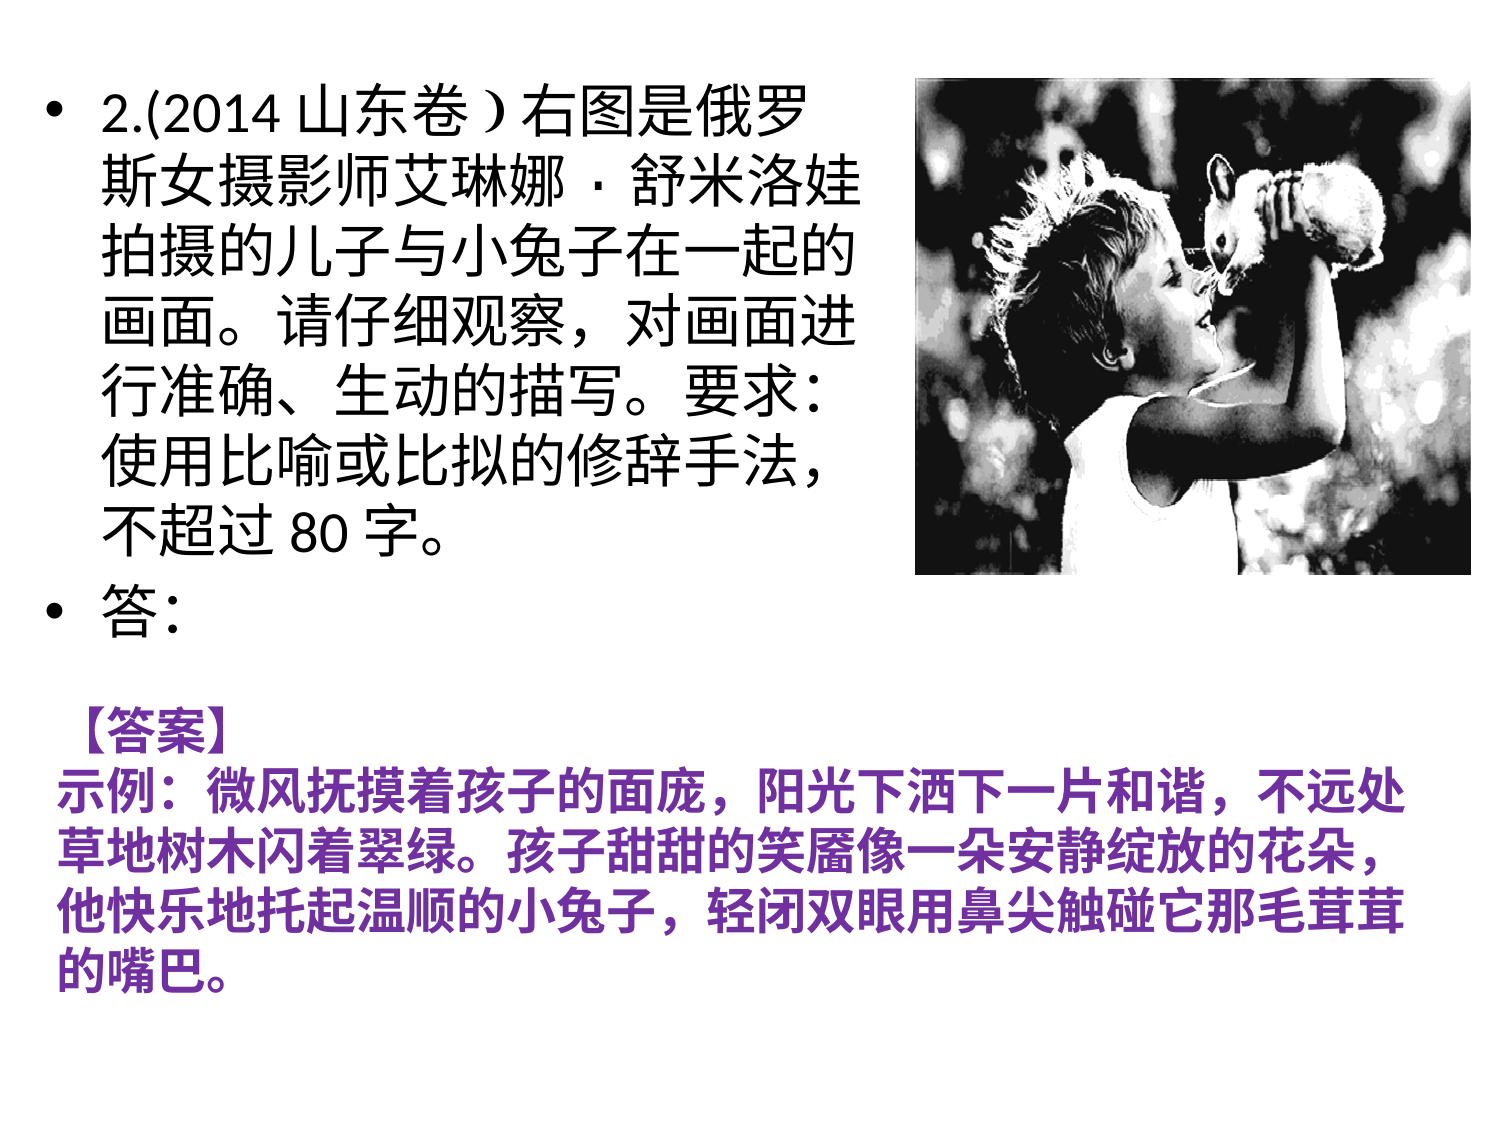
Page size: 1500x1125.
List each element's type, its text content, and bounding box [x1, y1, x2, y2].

list 2.(2014山东卷)右图是俄罗斯女摄影师艾琳娜·舒米洛娃拍摄的儿子与小兔子在一起的画面。请仔细观察，对画面进行准确、生动的描写。要求：使用比喻或比拟的修辞手法，不超过80字。 答： [29, 66, 880, 585]
picture [915, 77, 1471, 575]
text_box 【答案】 示例：微风抚摸着孩子的面庞，阳光下洒下一片和谐，不远处草地树木闪着翠绿。孩子甜甜的笑靥像一朵安静绽放的花朵，他快乐地托起温顺的小兔子，轻闭双眼用鼻尖触碰它那毛茸茸的嘴巴。 [41, 692, 1436, 1008]
